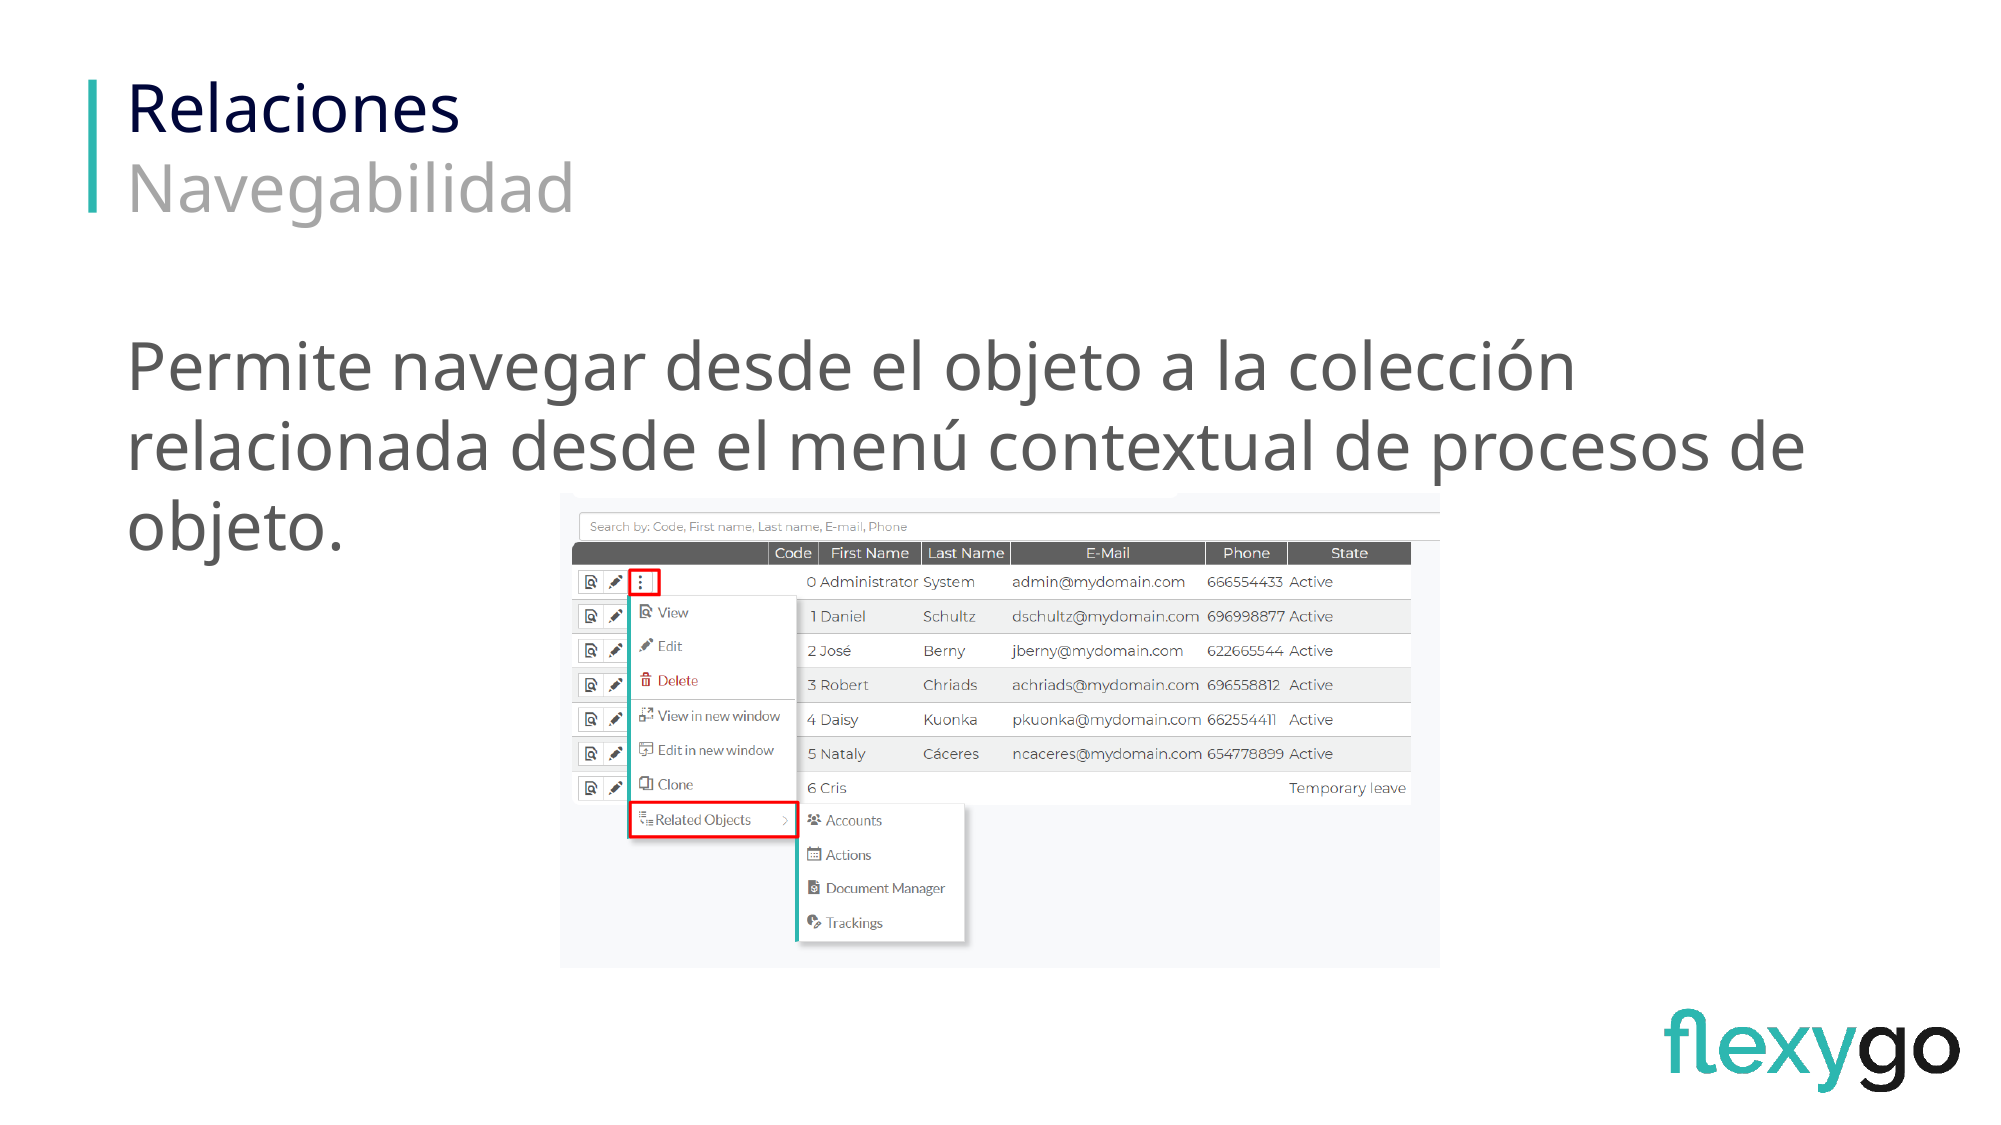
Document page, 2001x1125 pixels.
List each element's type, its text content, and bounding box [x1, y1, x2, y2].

text_box Relaciones Navegabilidad [111, 58, 1343, 314]
picture [1656, 997, 1969, 1098]
text_box Permite navegar desde el objeto a la colección relacionada desde el menú contextual de procesos de objeto. [112, 316, 1888, 571]
picture [560, 493, 1440, 969]
text_box [87, 79, 98, 214]
